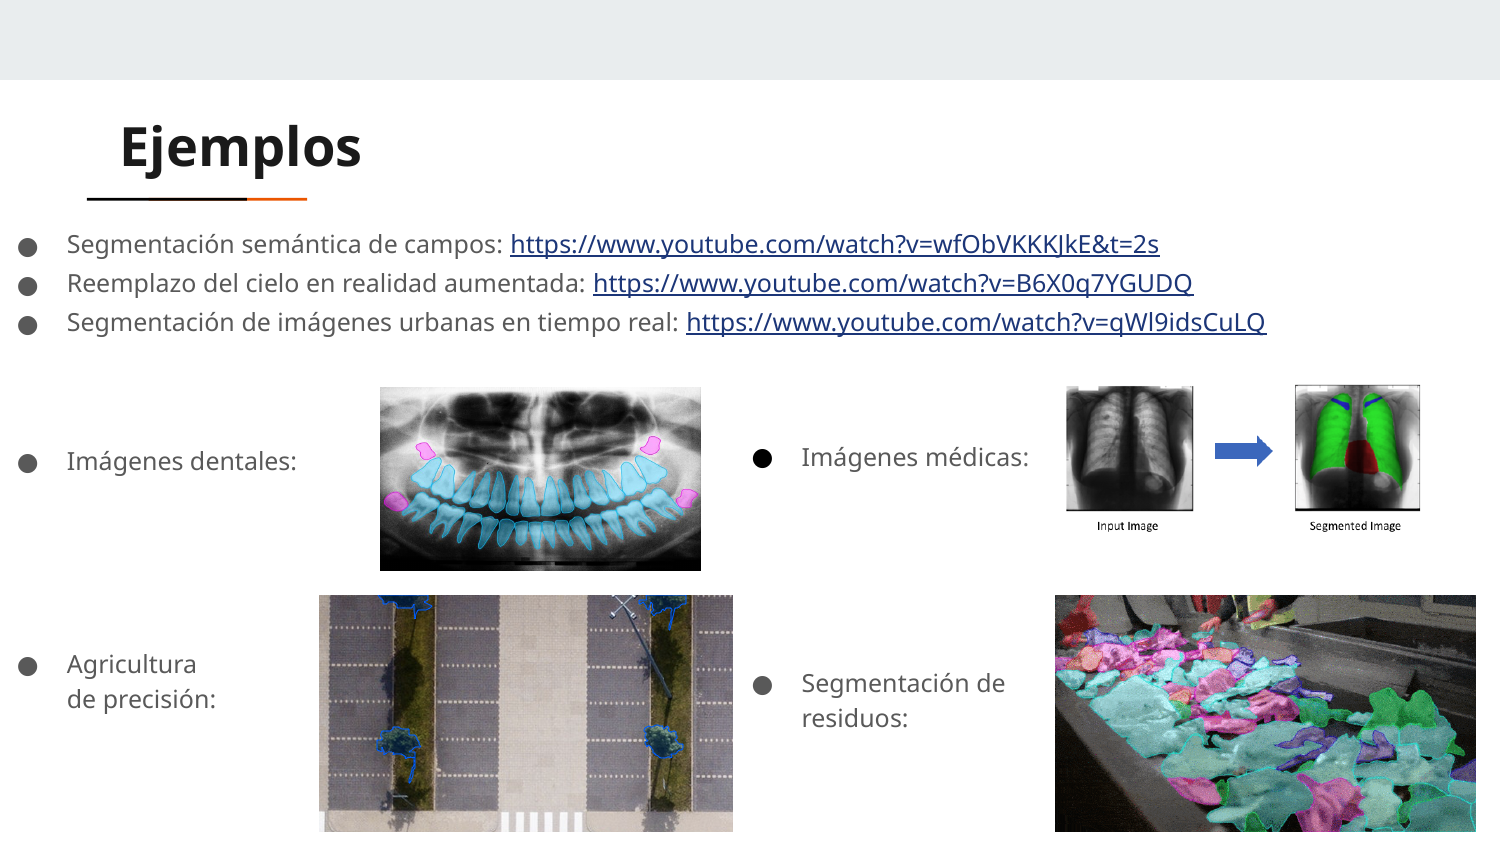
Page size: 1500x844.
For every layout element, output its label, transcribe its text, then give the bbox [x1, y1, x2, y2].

text_box Imágenes médicas: [711, 425, 1050, 486]
picture [1055, 595, 1476, 833]
text_box Segmentación de residuos: [738, 648, 1050, 748]
title Ejemplos [119, 96, 1381, 185]
picture [318, 595, 733, 833]
picture [1055, 376, 1432, 537]
picture [380, 387, 701, 572]
list Segmentación semántica de campos: https://www.youtube.com/watch?v=wfObVKKKJkE&t=2s Reemplazo del cielo en realidad aumentada: https://www.youtube.com/watch?v=B6X0q7YGUDQ Segmentación de imágenes urbanas en tiempo real: https://www.youtube.com/watch?v=qWl9idsCuLQ Imágenes dentales: Agricultura de precisión: [0, 208, 1448, 838]
